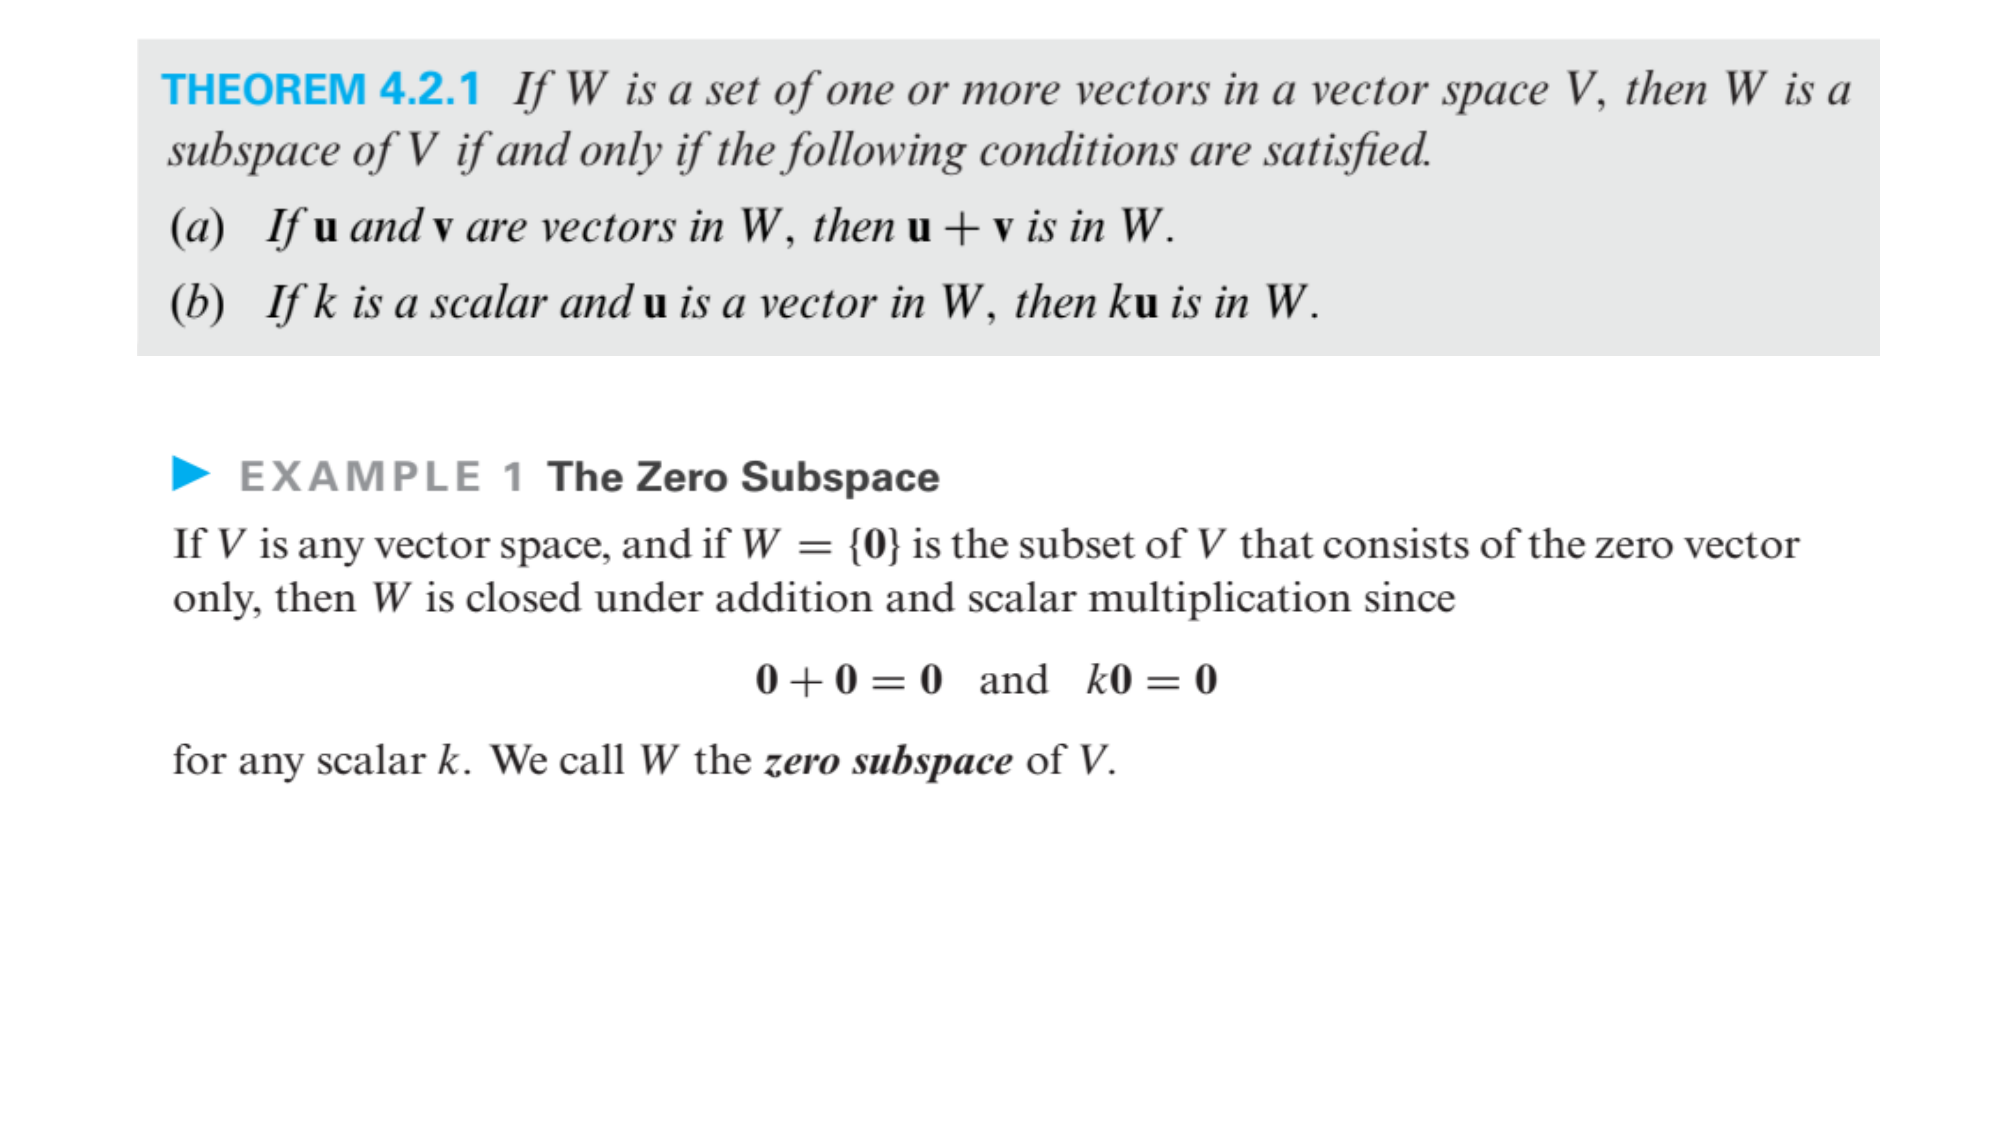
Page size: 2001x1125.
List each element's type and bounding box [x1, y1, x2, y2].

picture [137, 38, 1880, 356]
picture [137, 441, 1863, 816]
